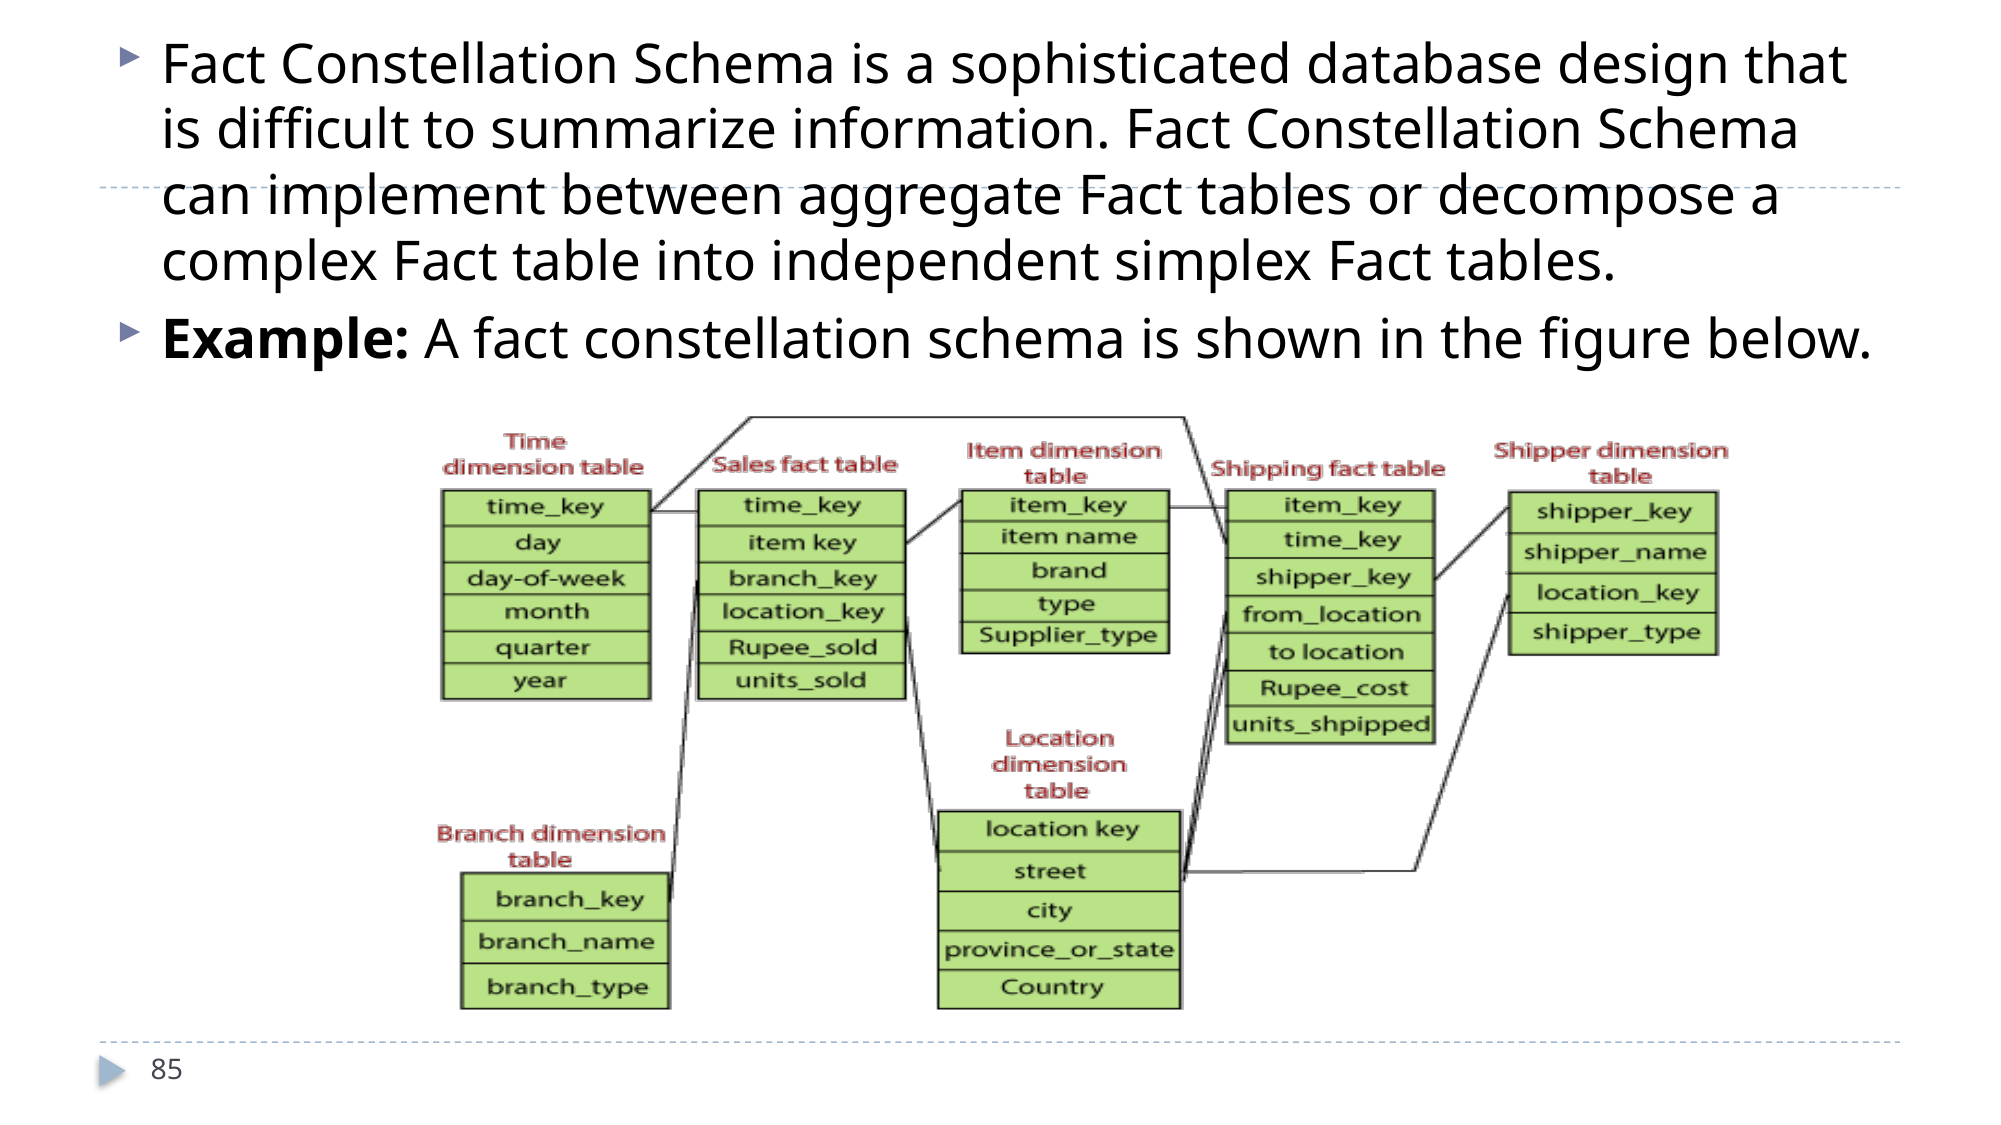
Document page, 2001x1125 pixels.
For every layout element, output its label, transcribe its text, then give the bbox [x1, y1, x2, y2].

picture [427, 401, 1736, 1027]
list Fact Constellation Schema is a sophisticated database design that is difficult to summarize information. Fact Constellation Schema can implement between aggregate Fact tables or decompose a complex Fact table into independent simplex Fact tables. Example: A fact constellation schema is shown in the figure below. [99, 20, 1900, 1010]
slide_number 85 [133, 1042, 568, 1103]
